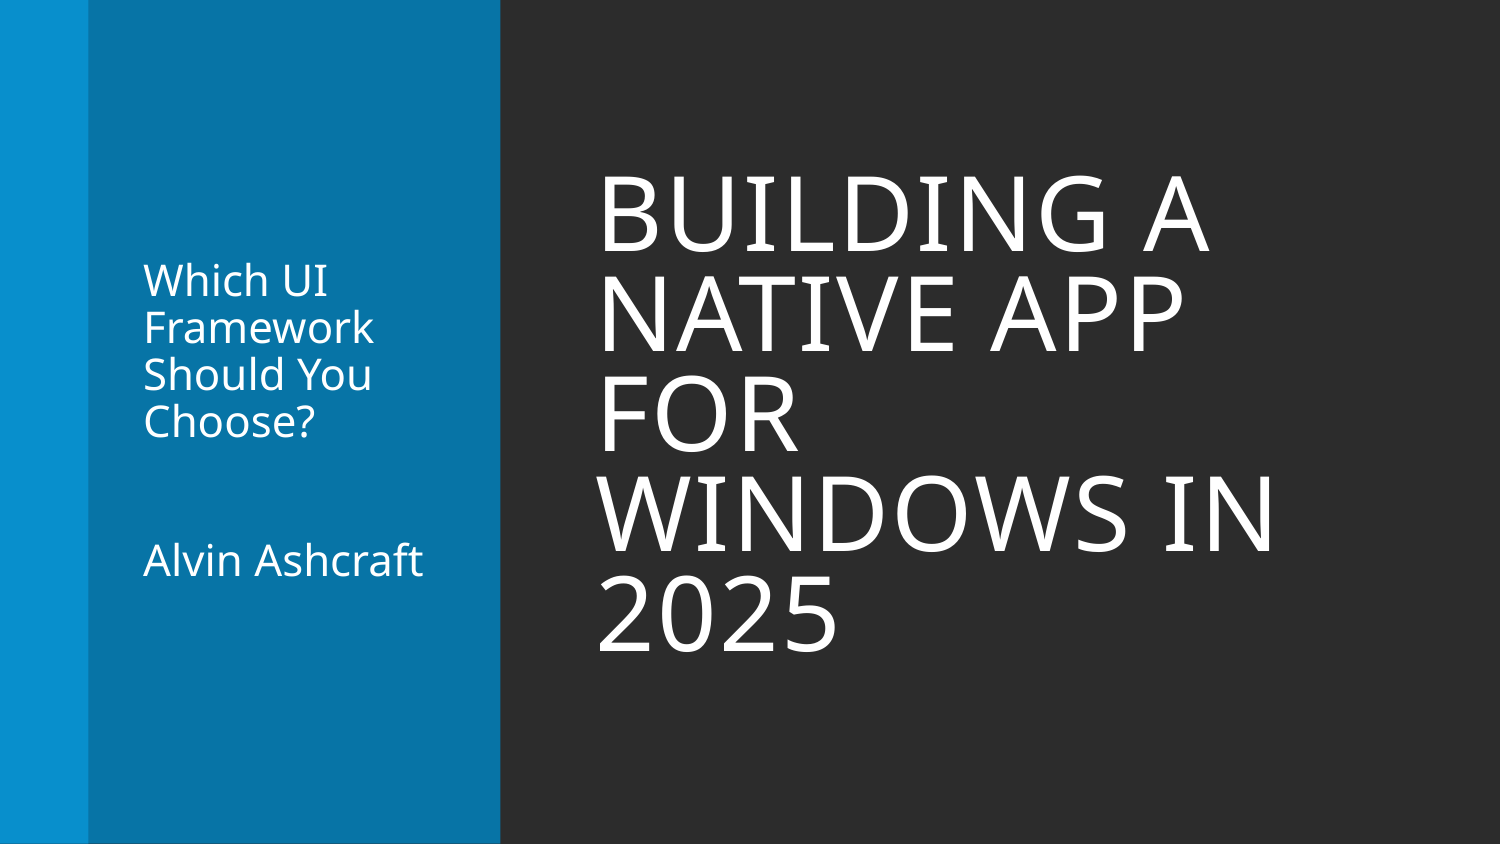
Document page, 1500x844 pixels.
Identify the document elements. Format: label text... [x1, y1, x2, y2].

subtitle Which UI Framework Should You Choose? Alvin Ashcraft [128, 153, 471, 691]
title Building a Native App for Windows in 2025 [580, 153, 1379, 691]
text_box [501, 0, 1500, 844]
text_box [89, 0, 501, 844]
text_box [0, 0, 89, 844]
